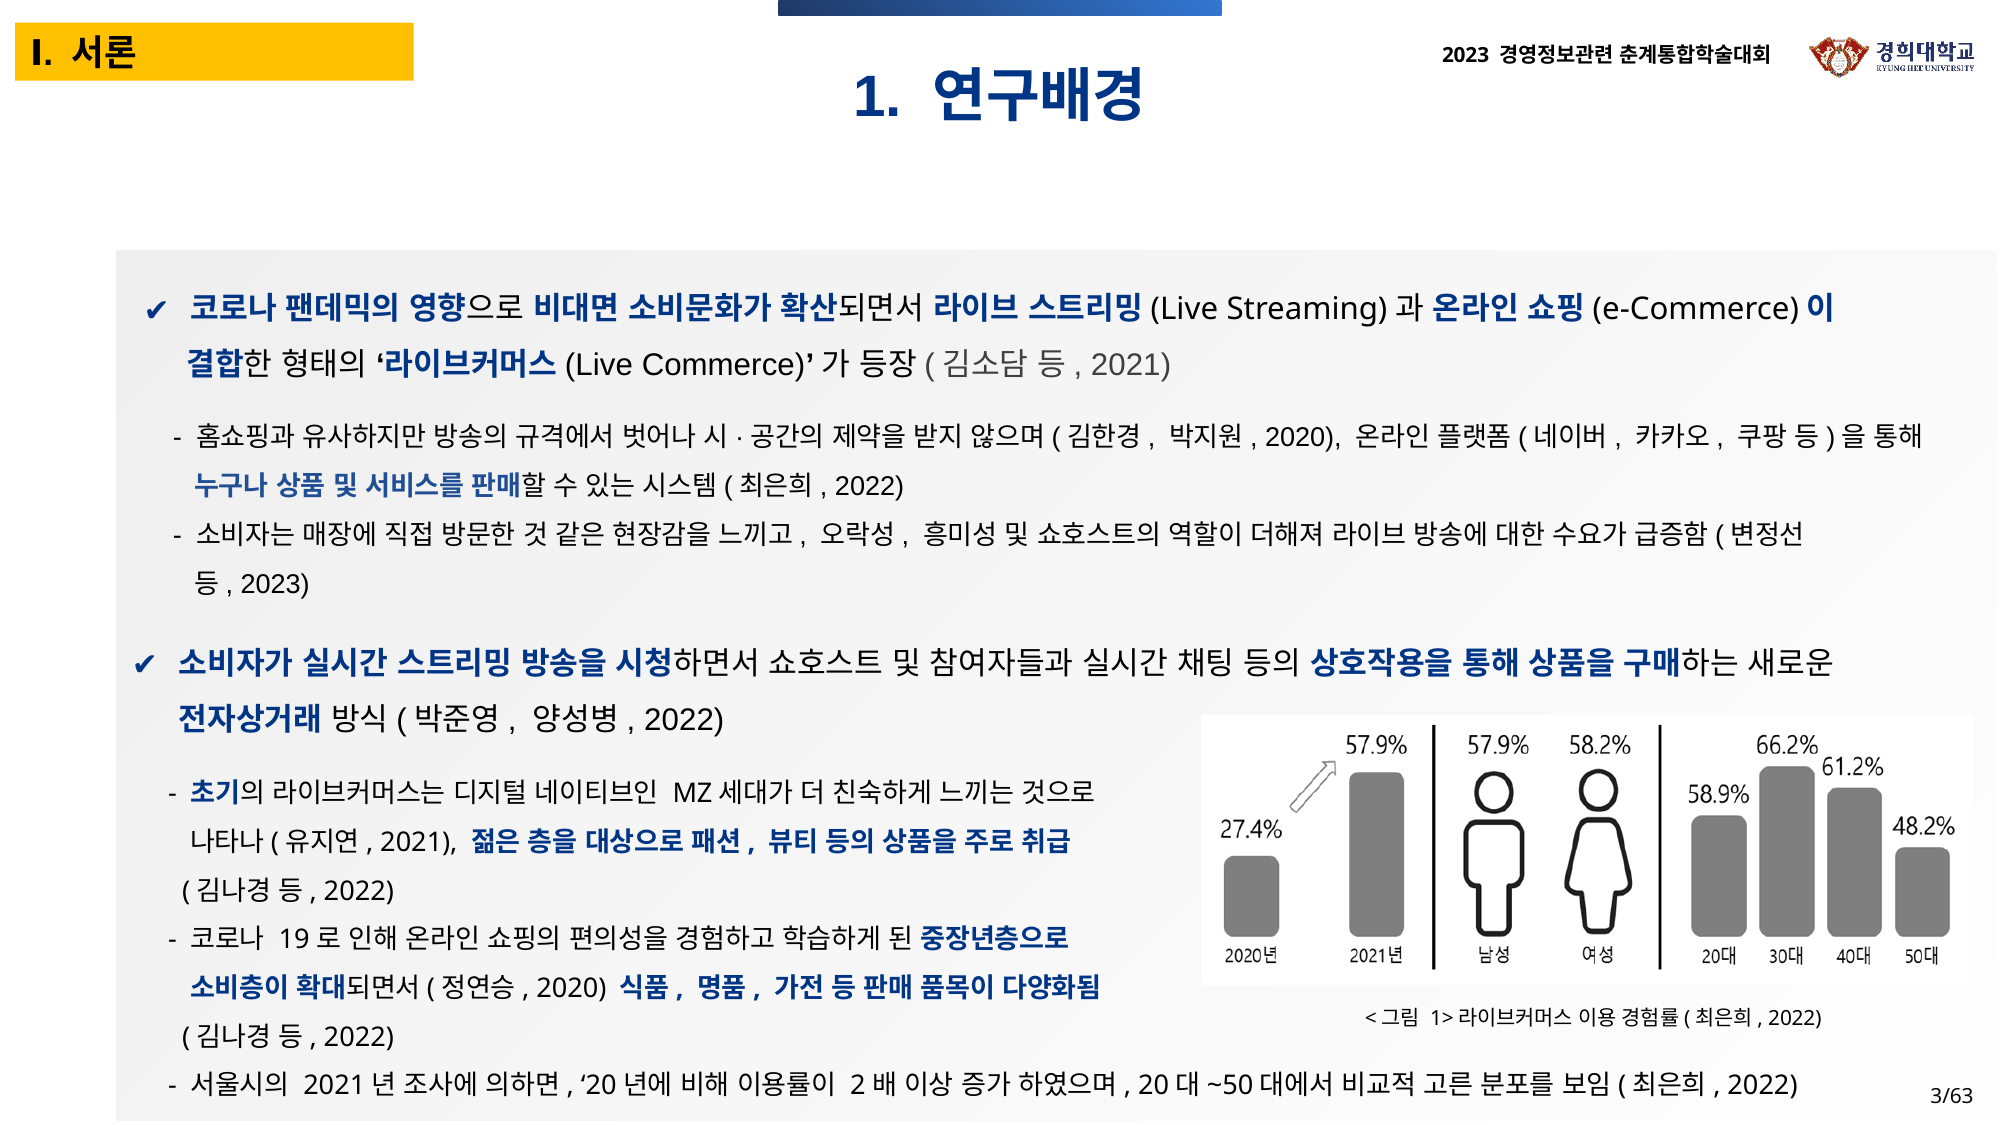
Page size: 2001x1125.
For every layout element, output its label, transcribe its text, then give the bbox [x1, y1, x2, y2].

text_box [116, 250, 1997, 1121]
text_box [116, 619, 1973, 1106]
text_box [1407, 33, 1974, 78]
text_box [1200, 715, 1973, 1038]
text_box [778, 0, 1222, 16]
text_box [128, 264, 1985, 602]
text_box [14, 22, 415, 81]
text_box 1. 연구배경 [721, 50, 1279, 136]
